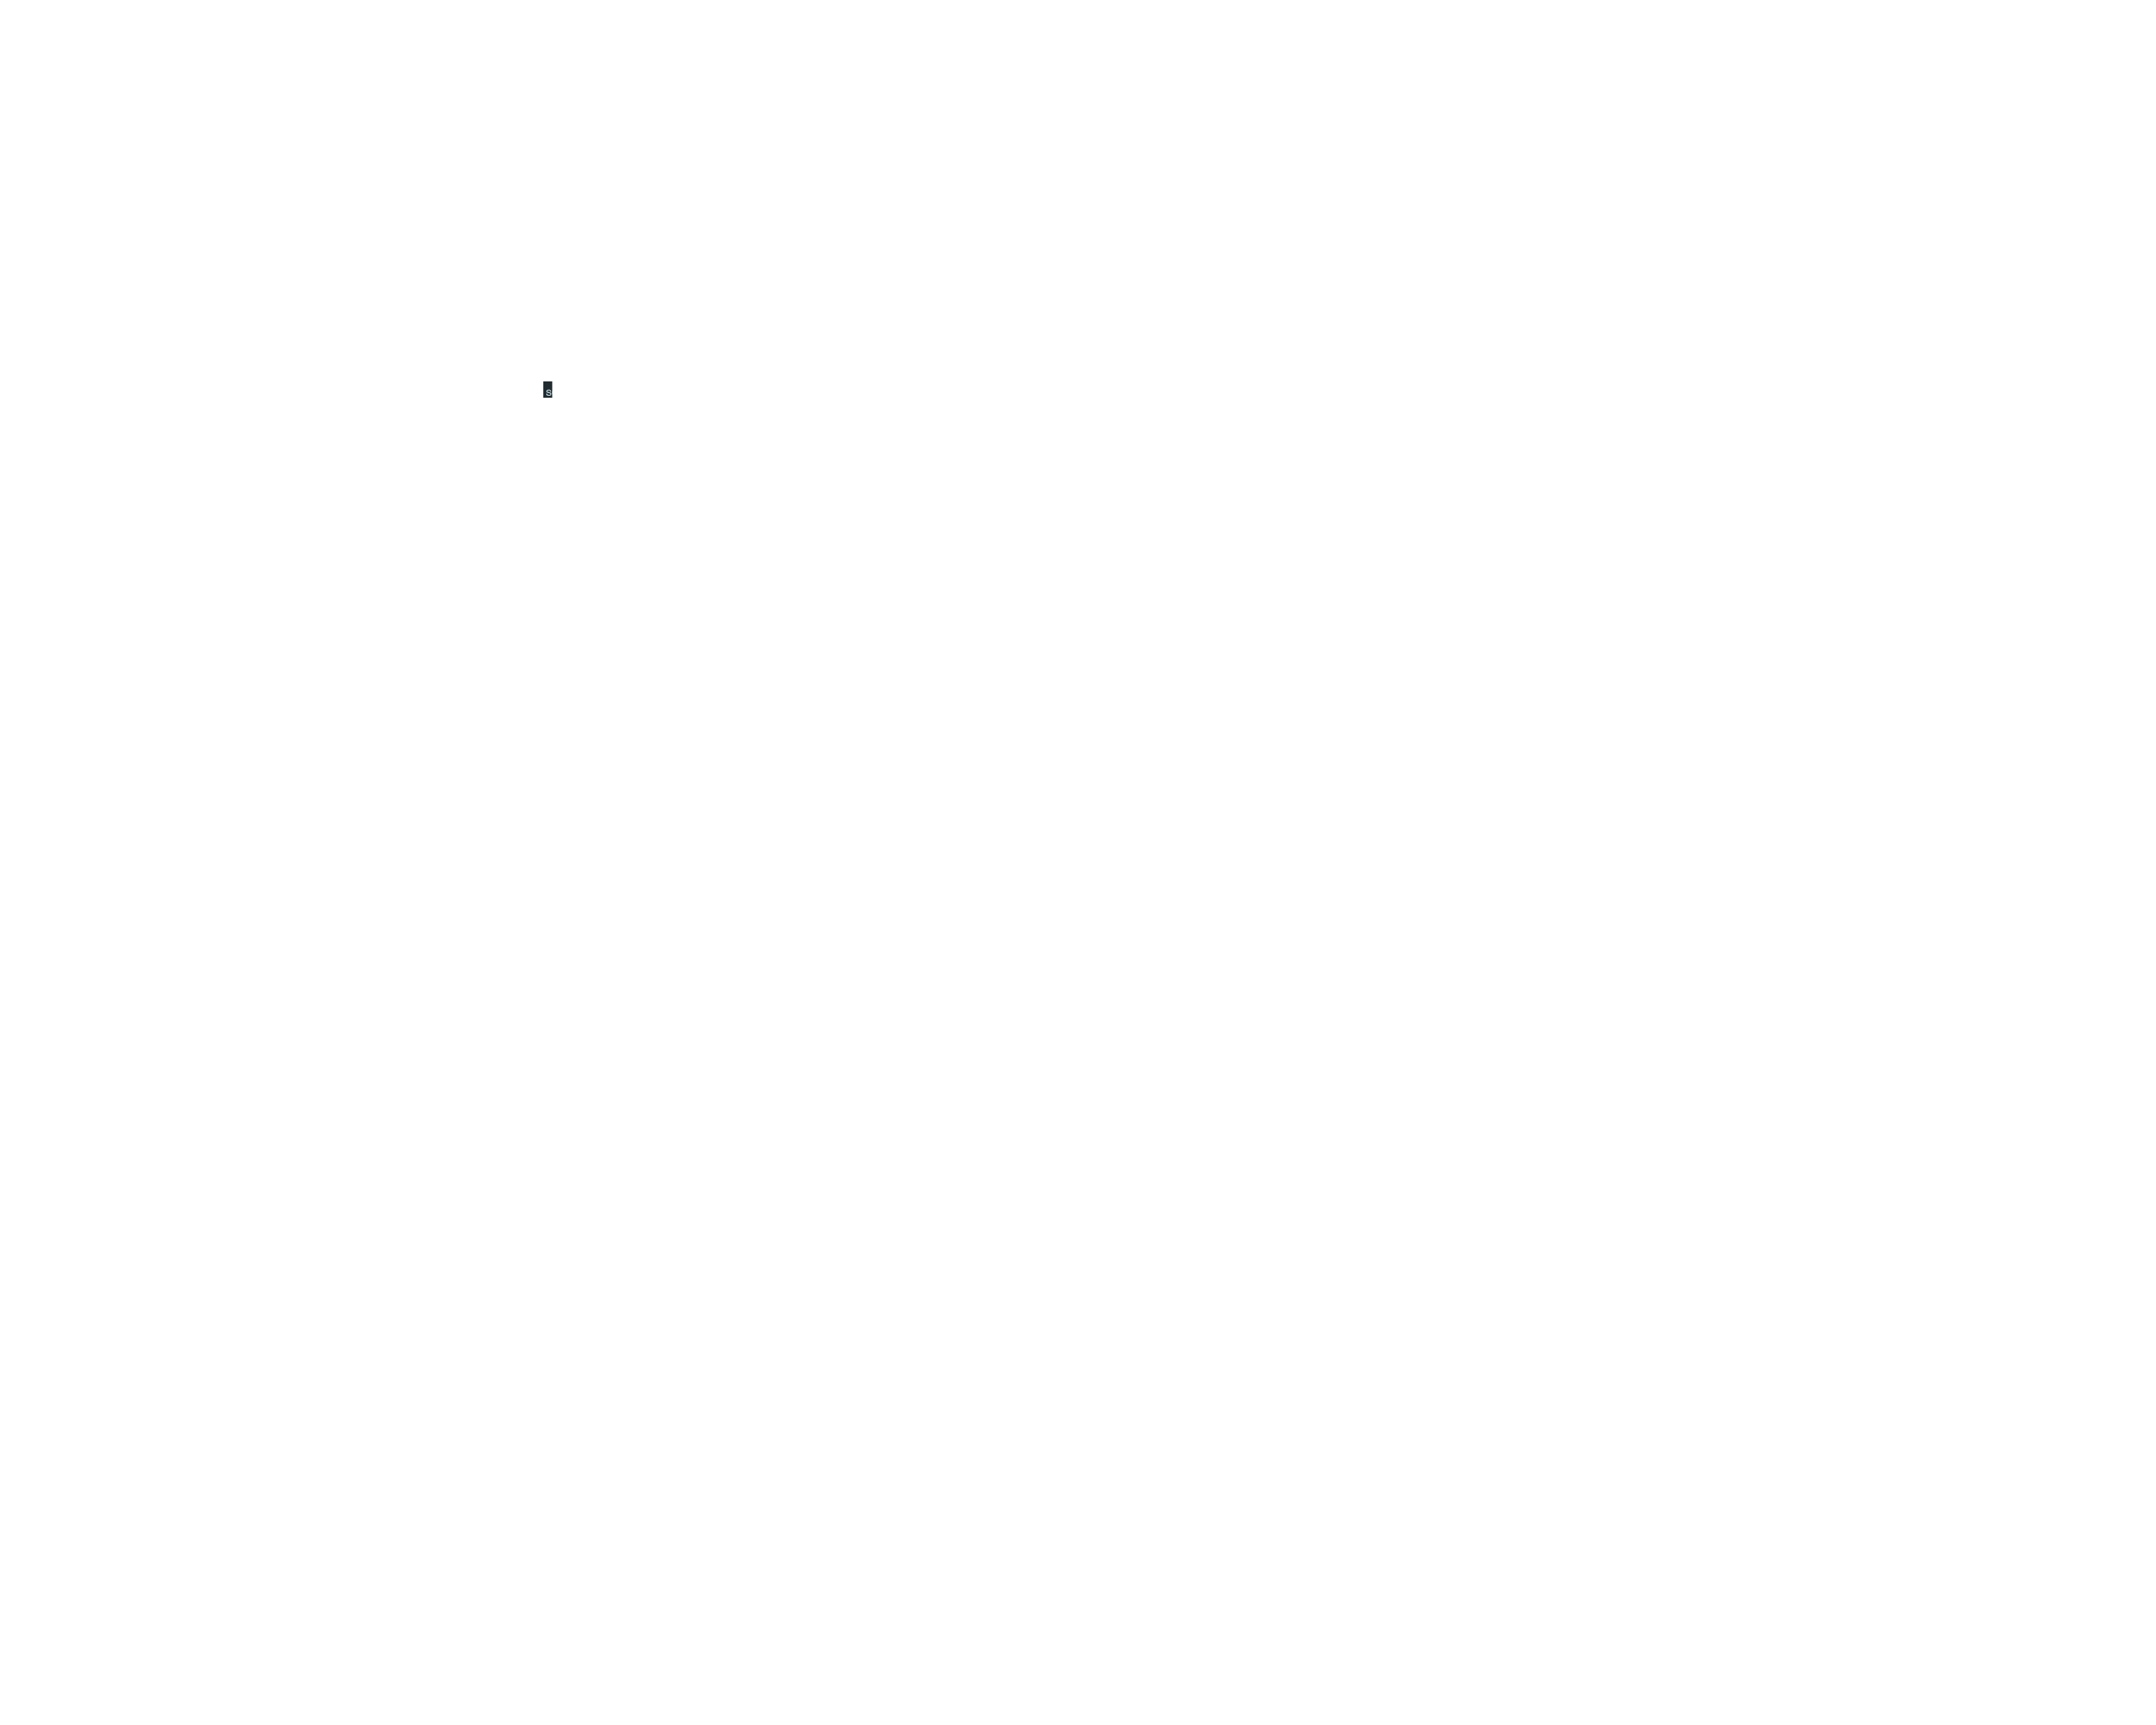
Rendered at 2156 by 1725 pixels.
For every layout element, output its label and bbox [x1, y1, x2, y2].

picture [543, 380, 553, 398]
